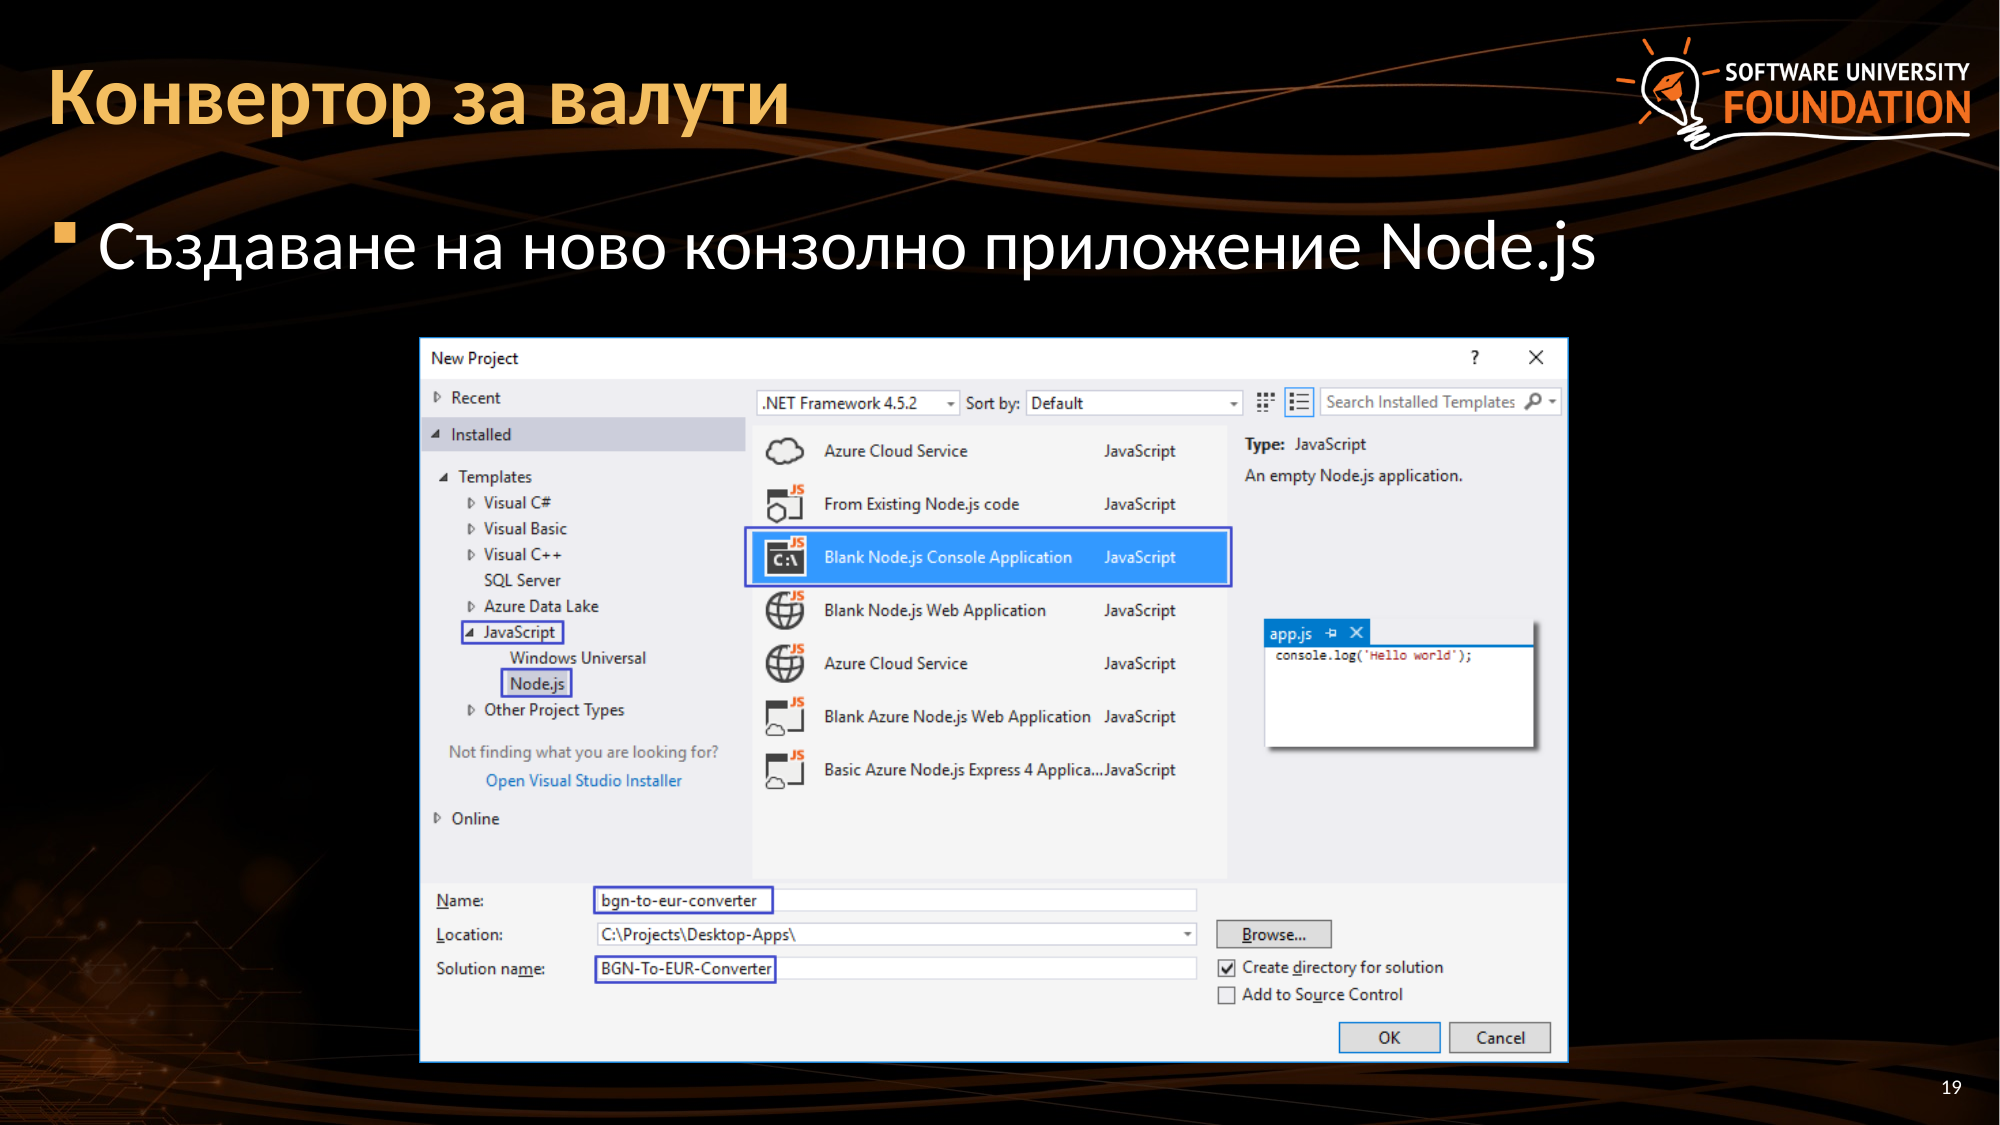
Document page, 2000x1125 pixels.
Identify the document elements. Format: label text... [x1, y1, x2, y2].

title Конвертор за валути [30, 6, 1602, 189]
picture [0, 0, 2000, 1125]
list Създаване на ново конзолно приложение Node.js [31, 188, 1968, 1103]
